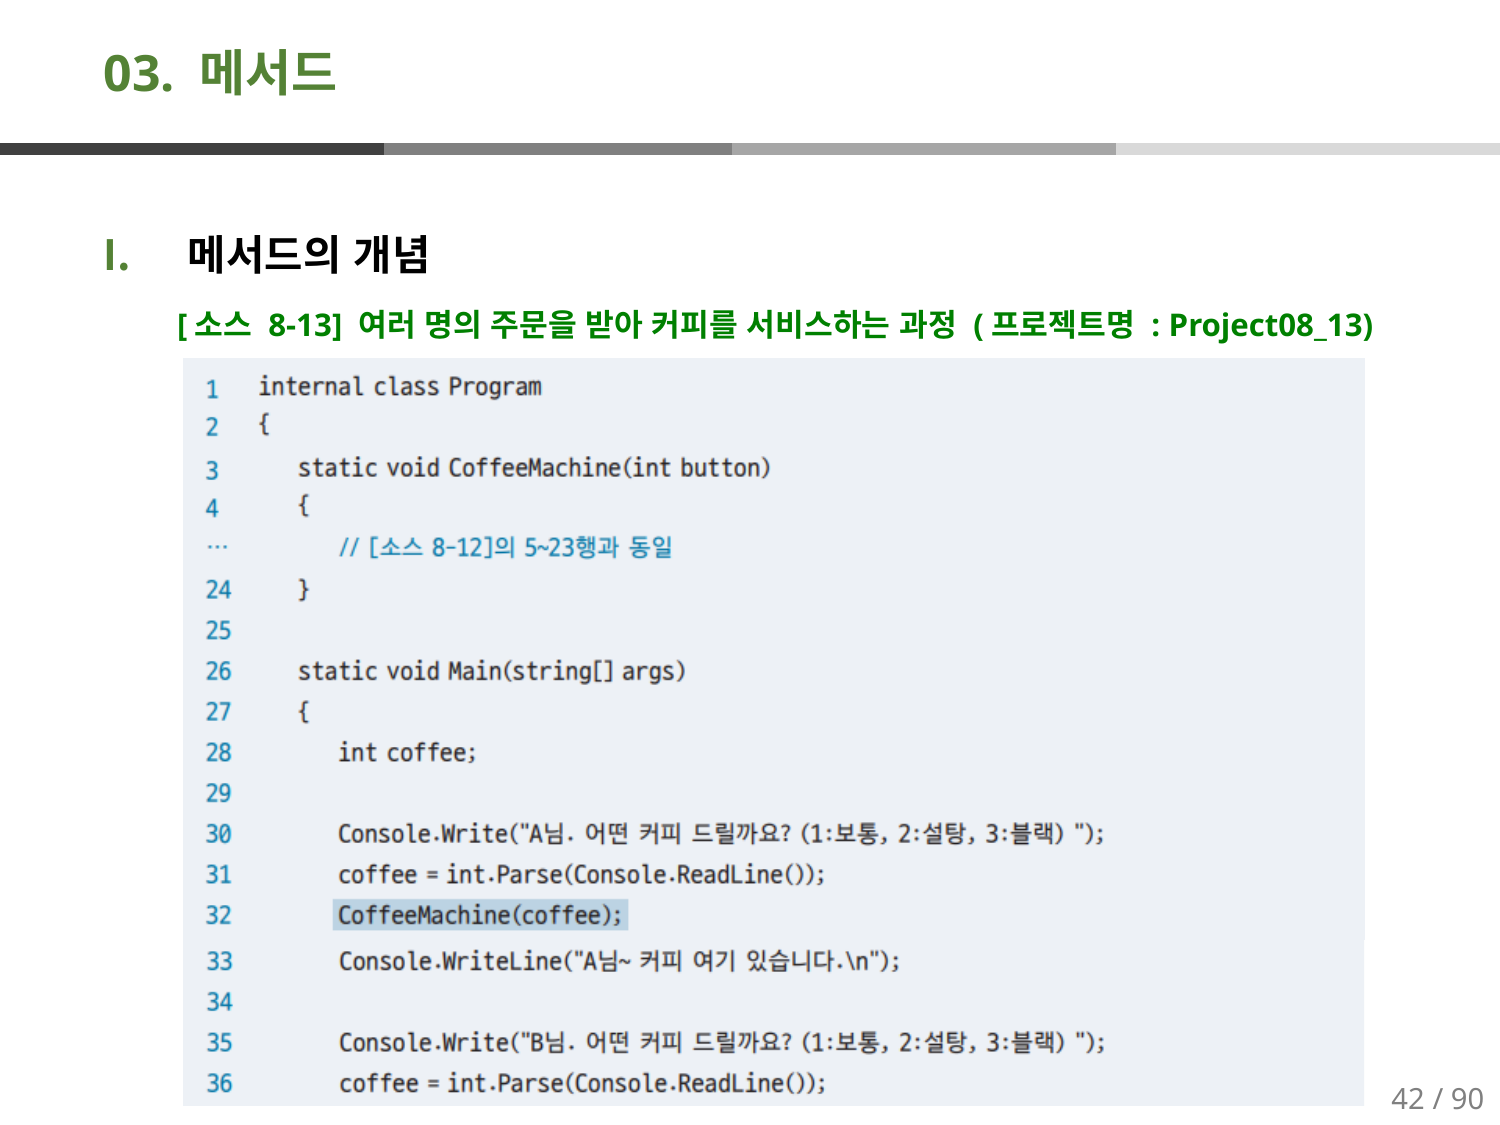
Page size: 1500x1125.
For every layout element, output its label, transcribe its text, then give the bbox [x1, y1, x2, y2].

list 메서드의 개념 [소스 8-13] 여러 명의 주문을 받아 커피를 서비스하는 과정 (프로젝트명 : Project08_13) [88, 196, 1447, 1125]
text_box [182, 358, 1365, 1106]
title 03. 메서드 [88, 30, 1400, 121]
